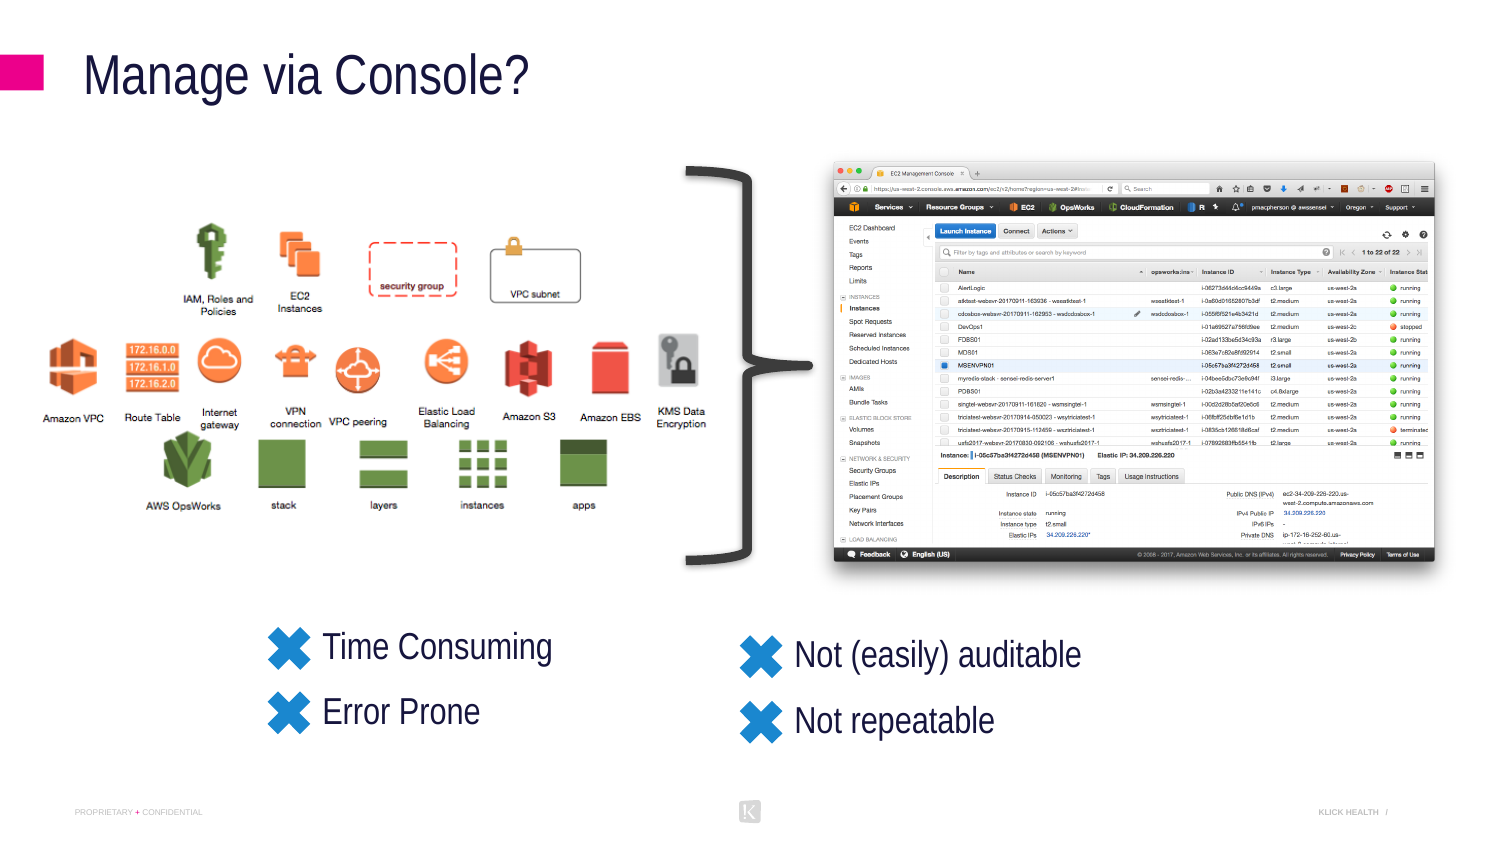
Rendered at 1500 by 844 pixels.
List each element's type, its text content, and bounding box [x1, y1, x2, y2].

title Manage via Console? [72, 40, 1422, 98]
picture [808, 147, 1460, 599]
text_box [729, 690, 1102, 778]
picture [30, 208, 724, 522]
text_box [685, 168, 803, 563]
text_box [257, 681, 630, 769]
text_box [257, 616, 630, 680]
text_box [729, 625, 1102, 690]
